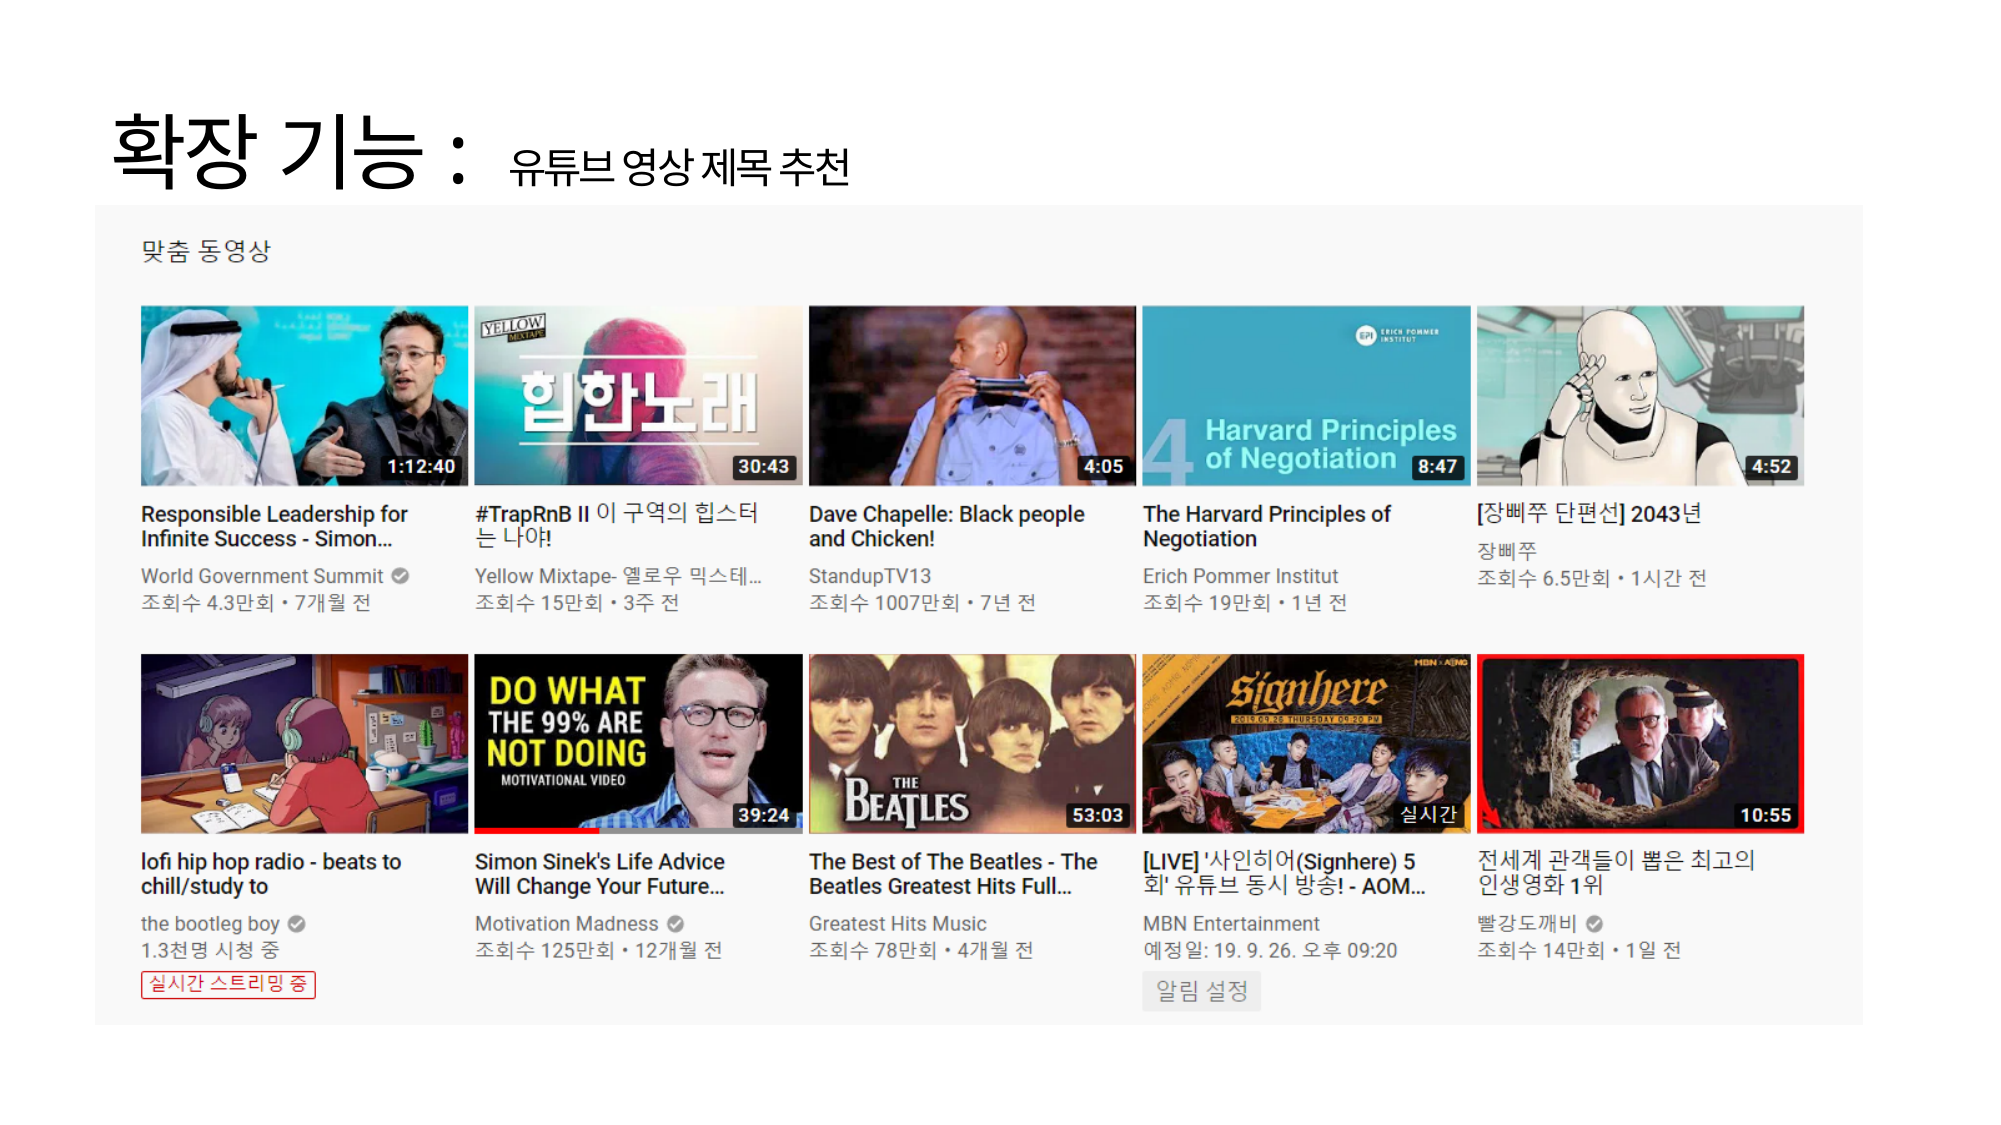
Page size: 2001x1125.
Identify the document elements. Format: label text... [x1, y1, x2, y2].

title 확장 기능: 유튜브 영상 제목 추천 [95, 47, 1821, 205]
picture [95, 205, 1863, 1025]
